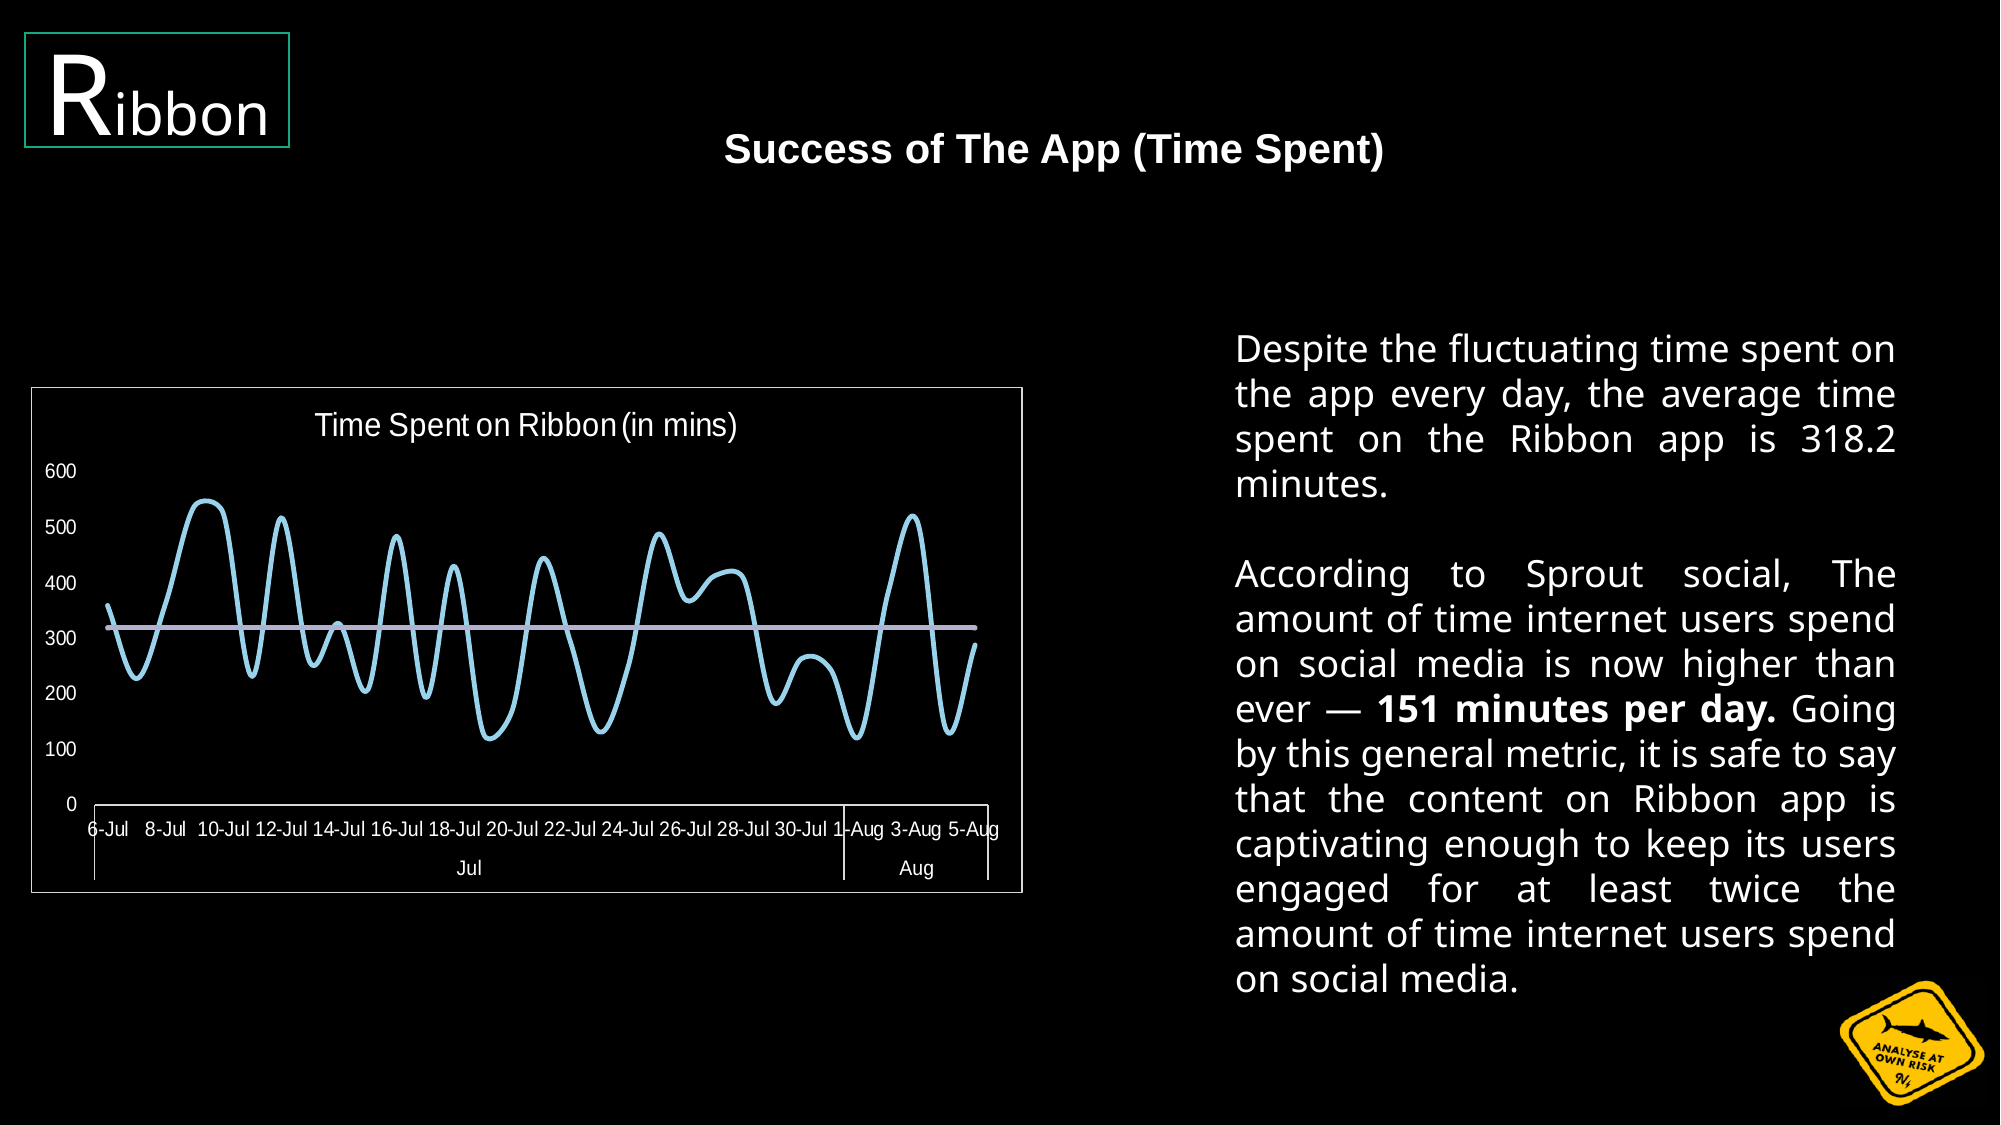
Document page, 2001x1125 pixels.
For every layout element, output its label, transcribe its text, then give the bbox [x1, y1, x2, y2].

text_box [24, 380, 1037, 907]
text_box Success of The App (Time Spent) [709, 114, 1422, 180]
text_box Ribbon [24, 32, 290, 148]
picture [1838, 978, 1987, 1107]
text_box Despite the fluctuating time spent on the app every day, the average time spent on the Ribbon app is 318.2 minutes. According to Sprout social, The amount of time internet users spend on social media is now higher than ever — 151 minutes per day. Going by this general metric, it is safe to say that the content on Ribbon app is captivating enough to keep its users engaged for at least twice the amount of time internet users spend on social media. [1220, 317, 1912, 1008]
